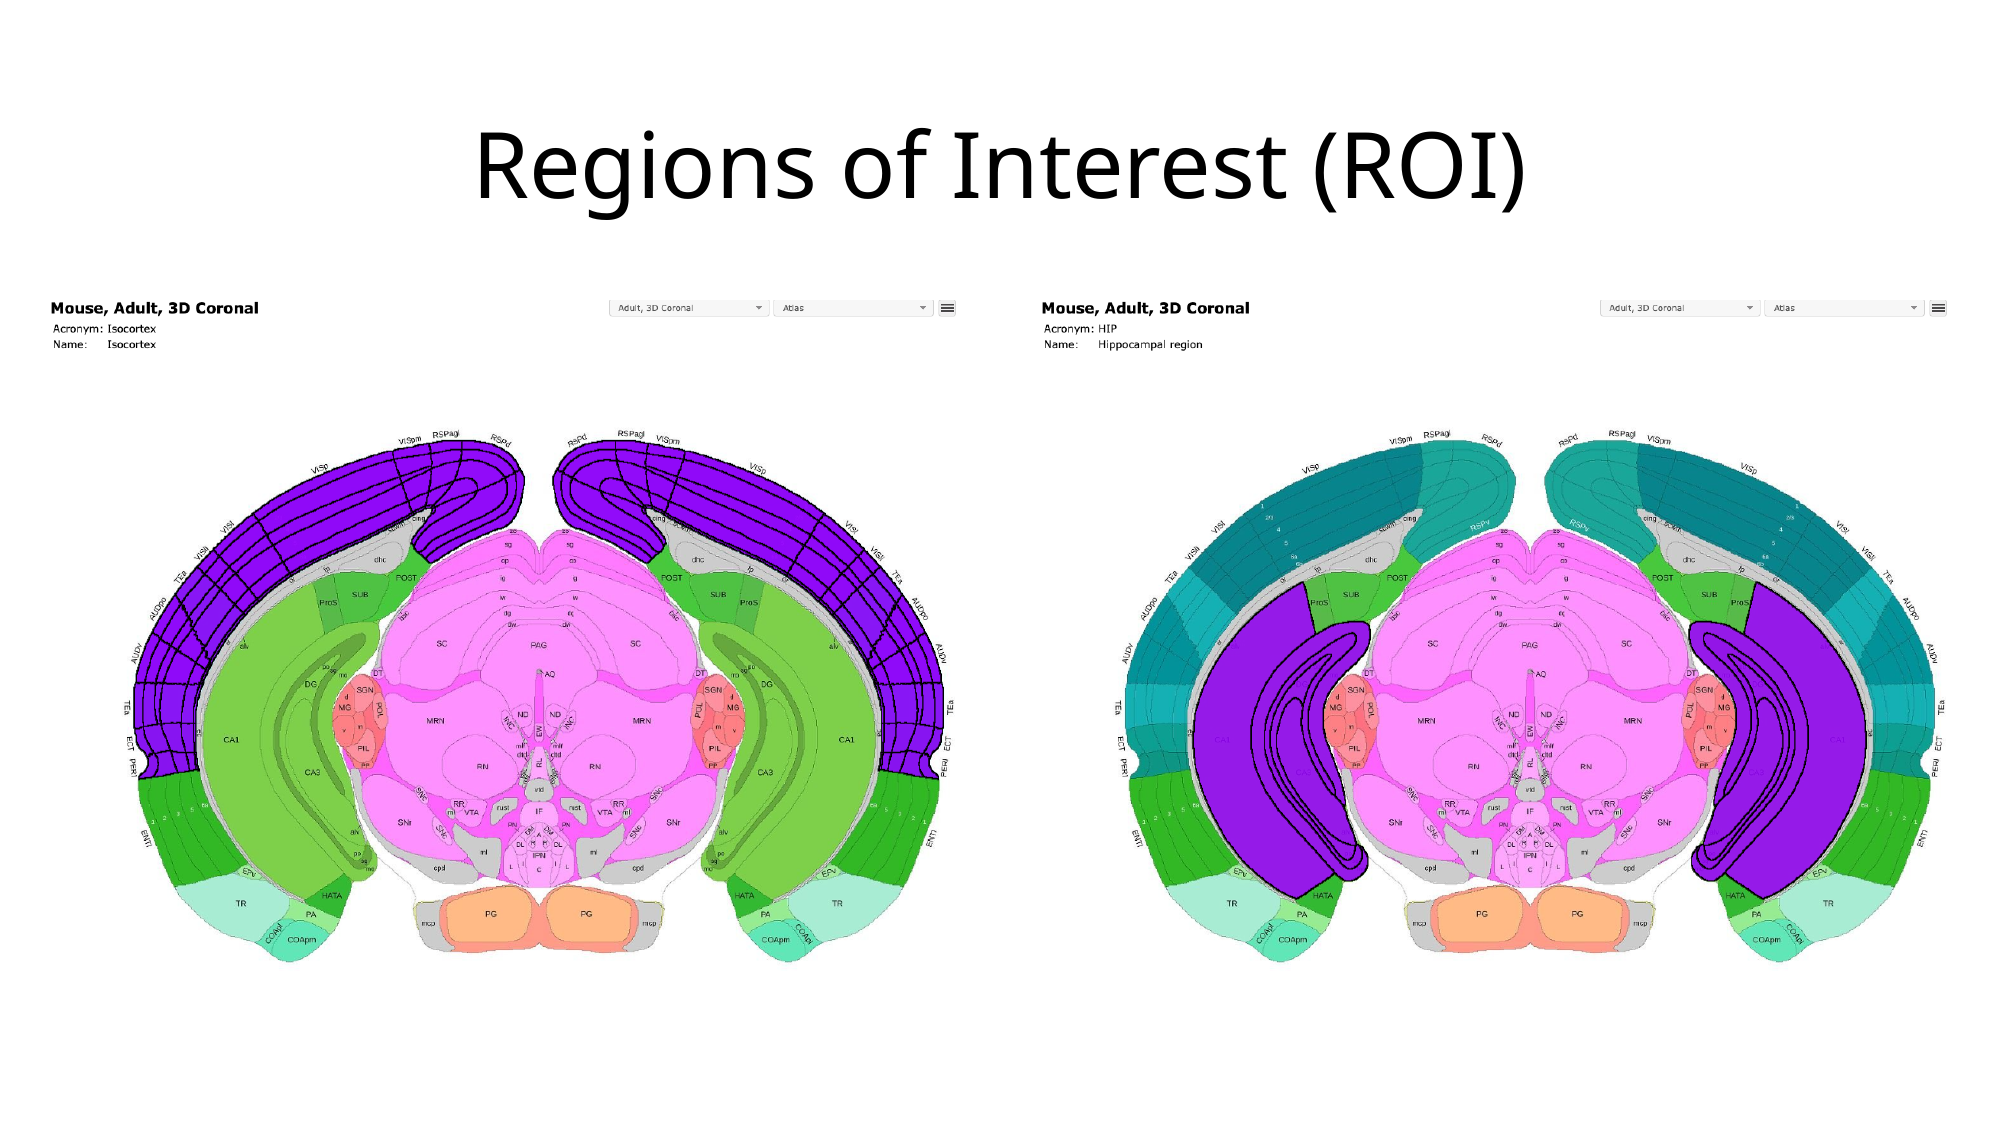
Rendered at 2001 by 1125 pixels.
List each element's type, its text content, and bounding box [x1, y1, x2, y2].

picture [1038, 300, 1953, 973]
title Regions of Interest (ROI) [137, 59, 1863, 278]
picture [47, 299, 962, 973]
